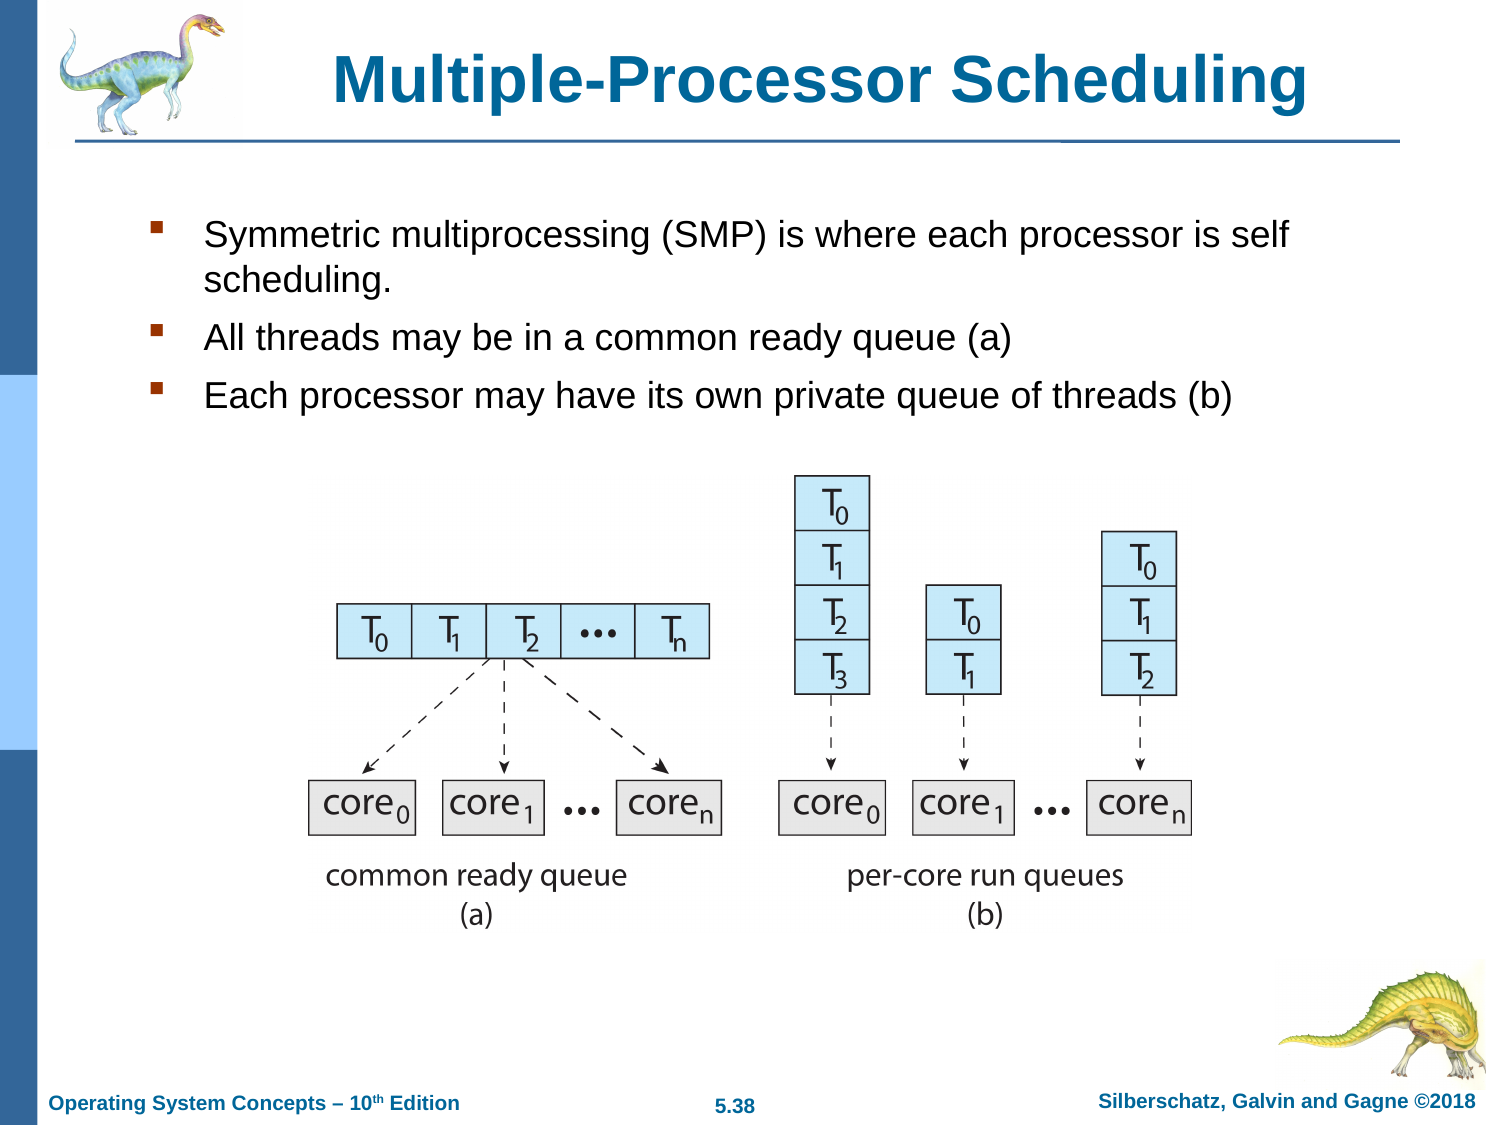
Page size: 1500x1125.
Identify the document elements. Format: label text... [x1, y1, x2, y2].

list Symmetric multiprocessing (SMP) is where each processor is self scheduling. All threads may be in a common ready queue (a) Each processor may have its own private queue of threads (b) [132, 202, 1400, 946]
title Multiple-Processor Scheduling [146, 28, 1497, 124]
picture [1275, 959, 1486, 1090]
picture [308, 475, 1192, 934]
picture [46, 0, 243, 149]
